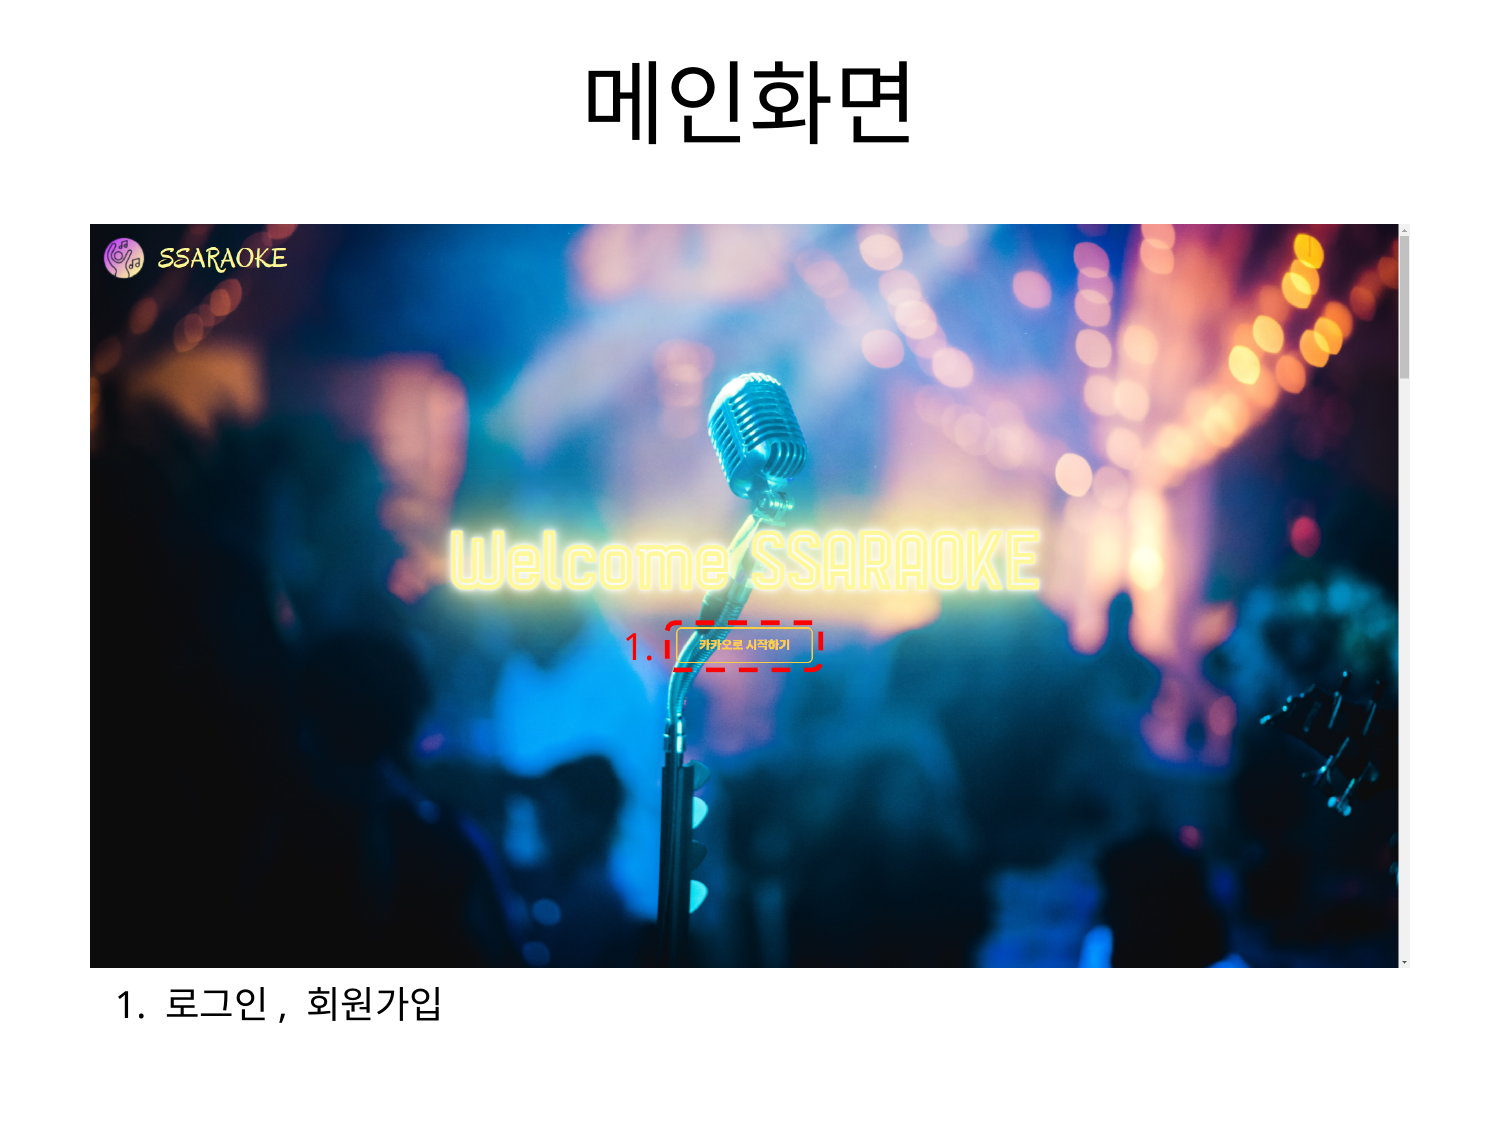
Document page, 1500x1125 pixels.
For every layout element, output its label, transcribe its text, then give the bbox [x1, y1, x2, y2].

title 메인화면 [75, 7, 1425, 195]
text_box 1. 로그인, 회원가입 [100, 977, 467, 1034]
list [89, 224, 1411, 968]
